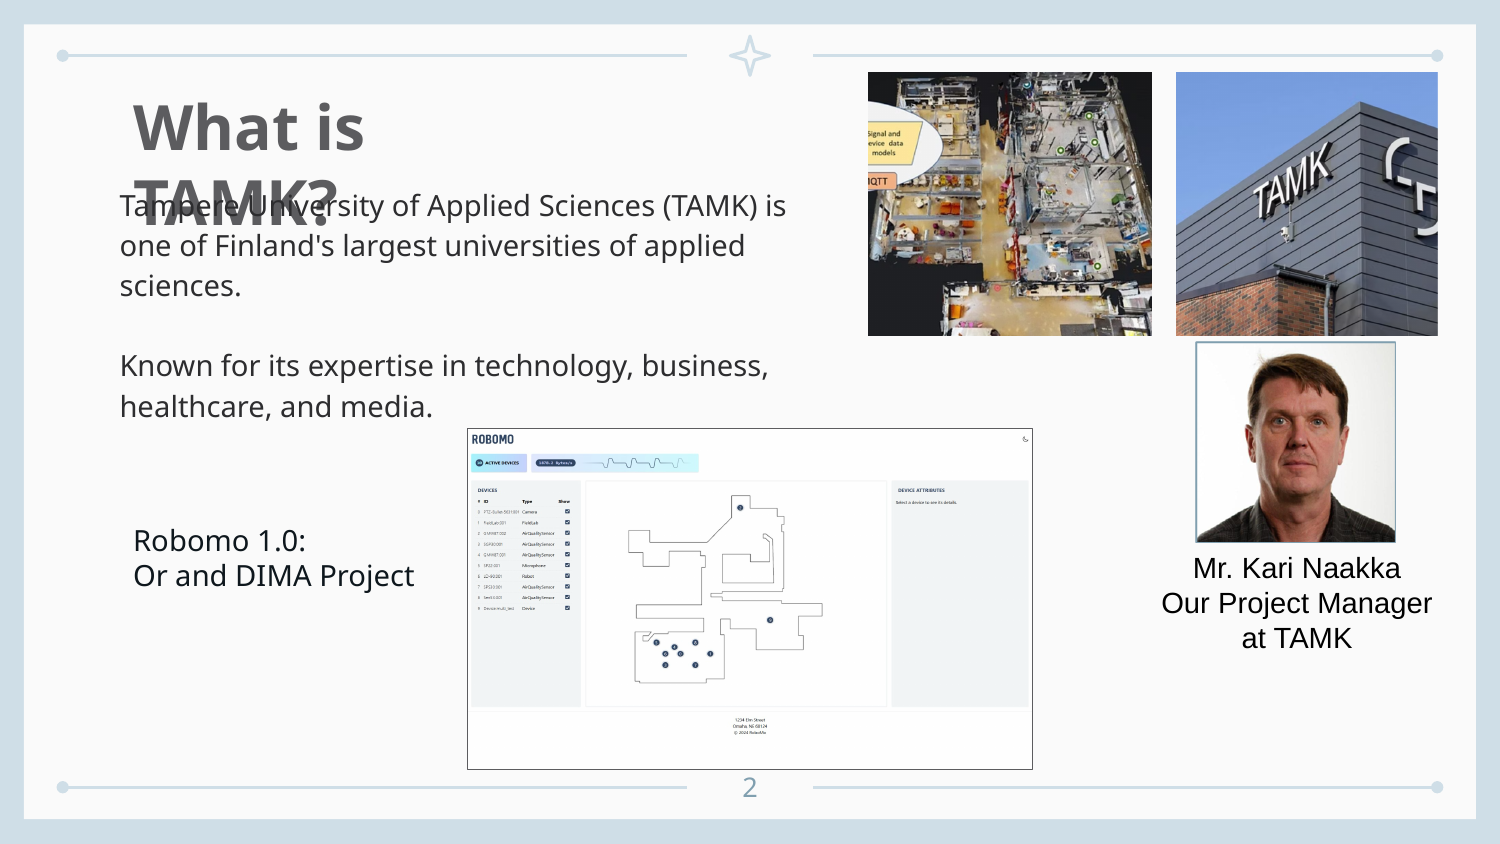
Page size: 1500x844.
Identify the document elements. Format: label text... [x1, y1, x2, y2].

picture [1194, 341, 1396, 543]
title What is TAMK? [118, 72, 598, 166]
text_box Robomo 1.0: Or and DIMA Project [118, 514, 432, 600]
picture [468, 429, 1032, 770]
text_box Mr. Kari Naakka Our Project Manager at TAMK [1129, 542, 1466, 662]
picture [868, 72, 1152, 336]
list Tampere University of Applied Sciences (TAMK) is one of Finland's largest universities of applied sciences. Known for its expertise in technology, business, healthcare, and media. [104, 166, 844, 465]
picture [1176, 72, 1500, 336]
slide_number 2 [705, 777, 795, 810]
